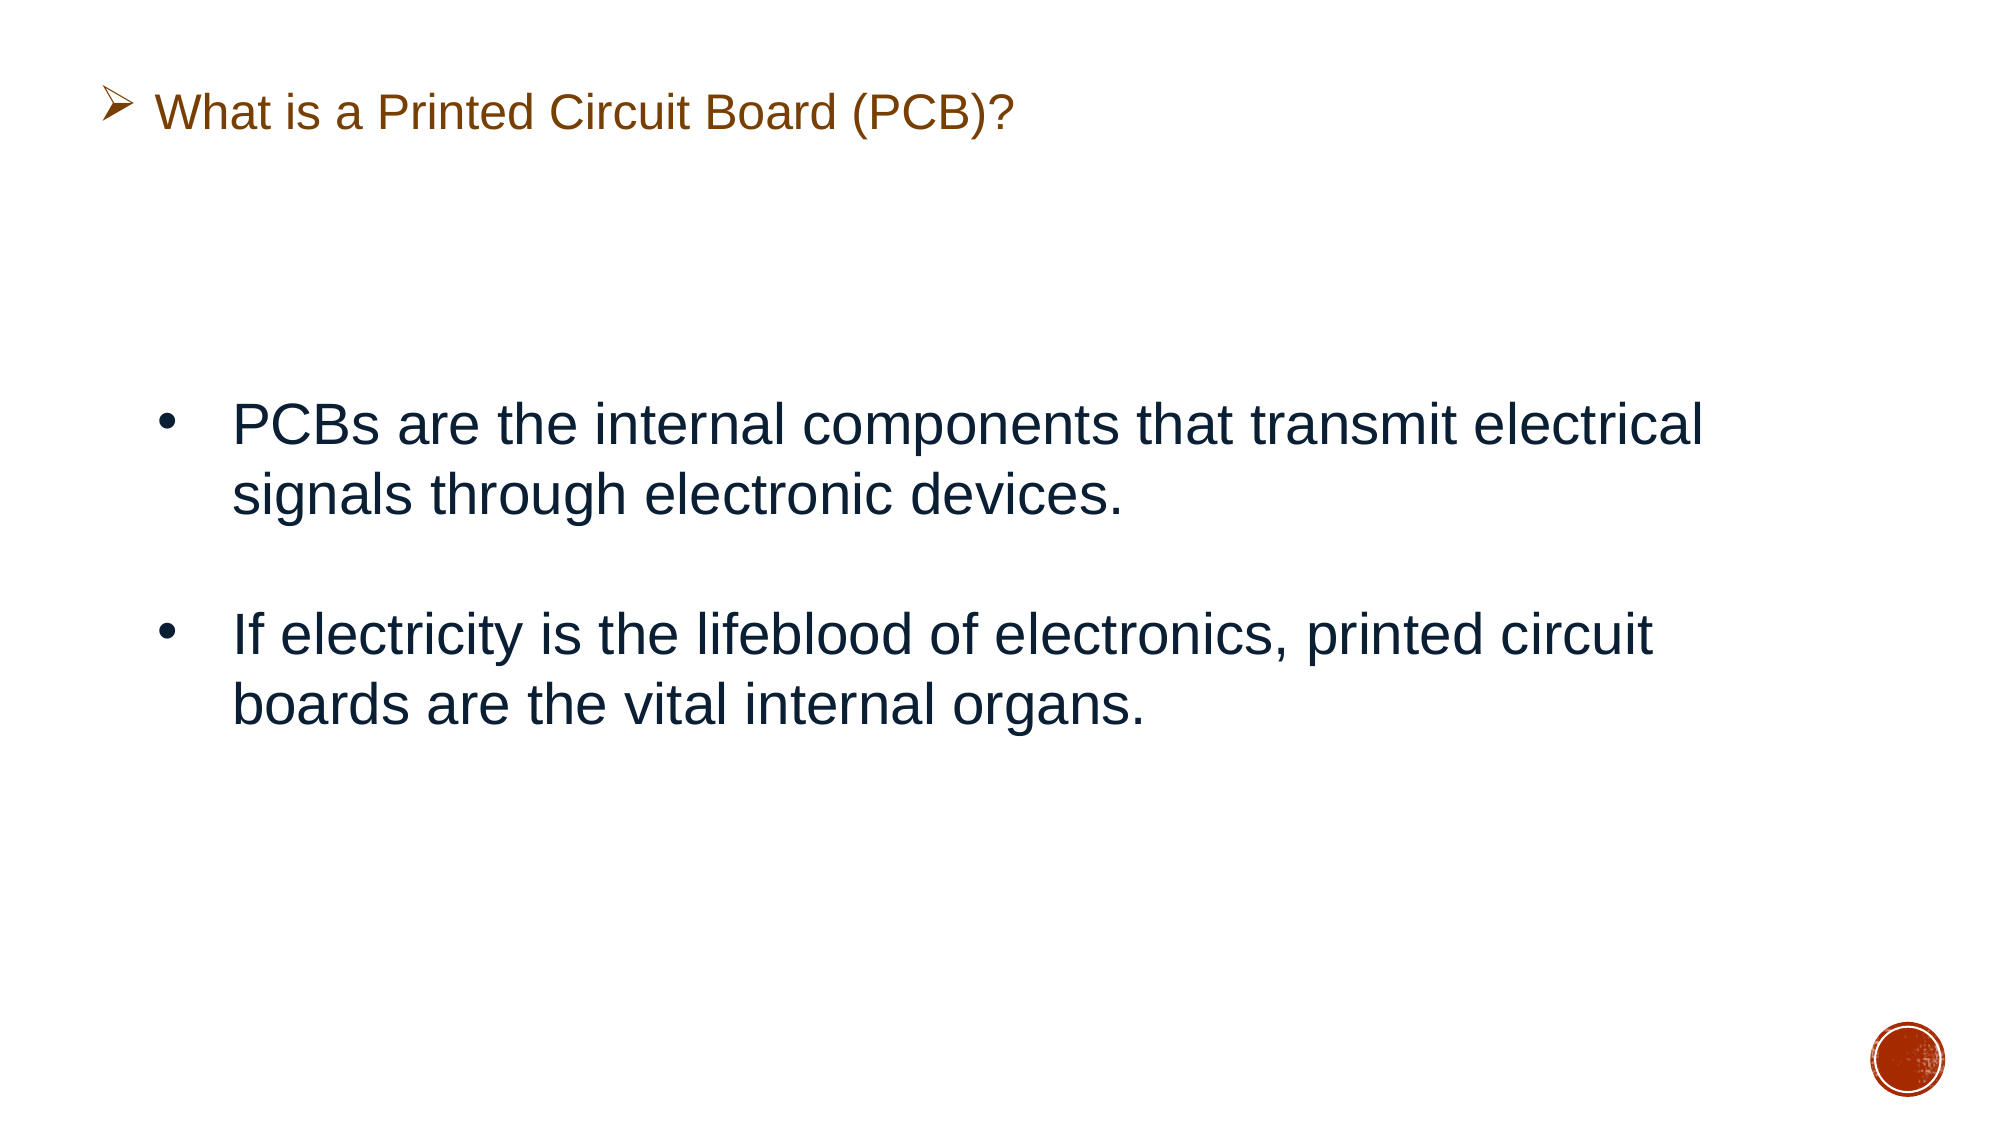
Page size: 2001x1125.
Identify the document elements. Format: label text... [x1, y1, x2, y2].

text_box PCBs are the internal components that transmit electrical signals through electronic devices. If electricity is the lifeblood of electronics, printed circuit boards are the vital internal organs. [141, 251, 1814, 1030]
text_box What is a Printed Circuit Board (PCB)? [82, 54, 1140, 164]
